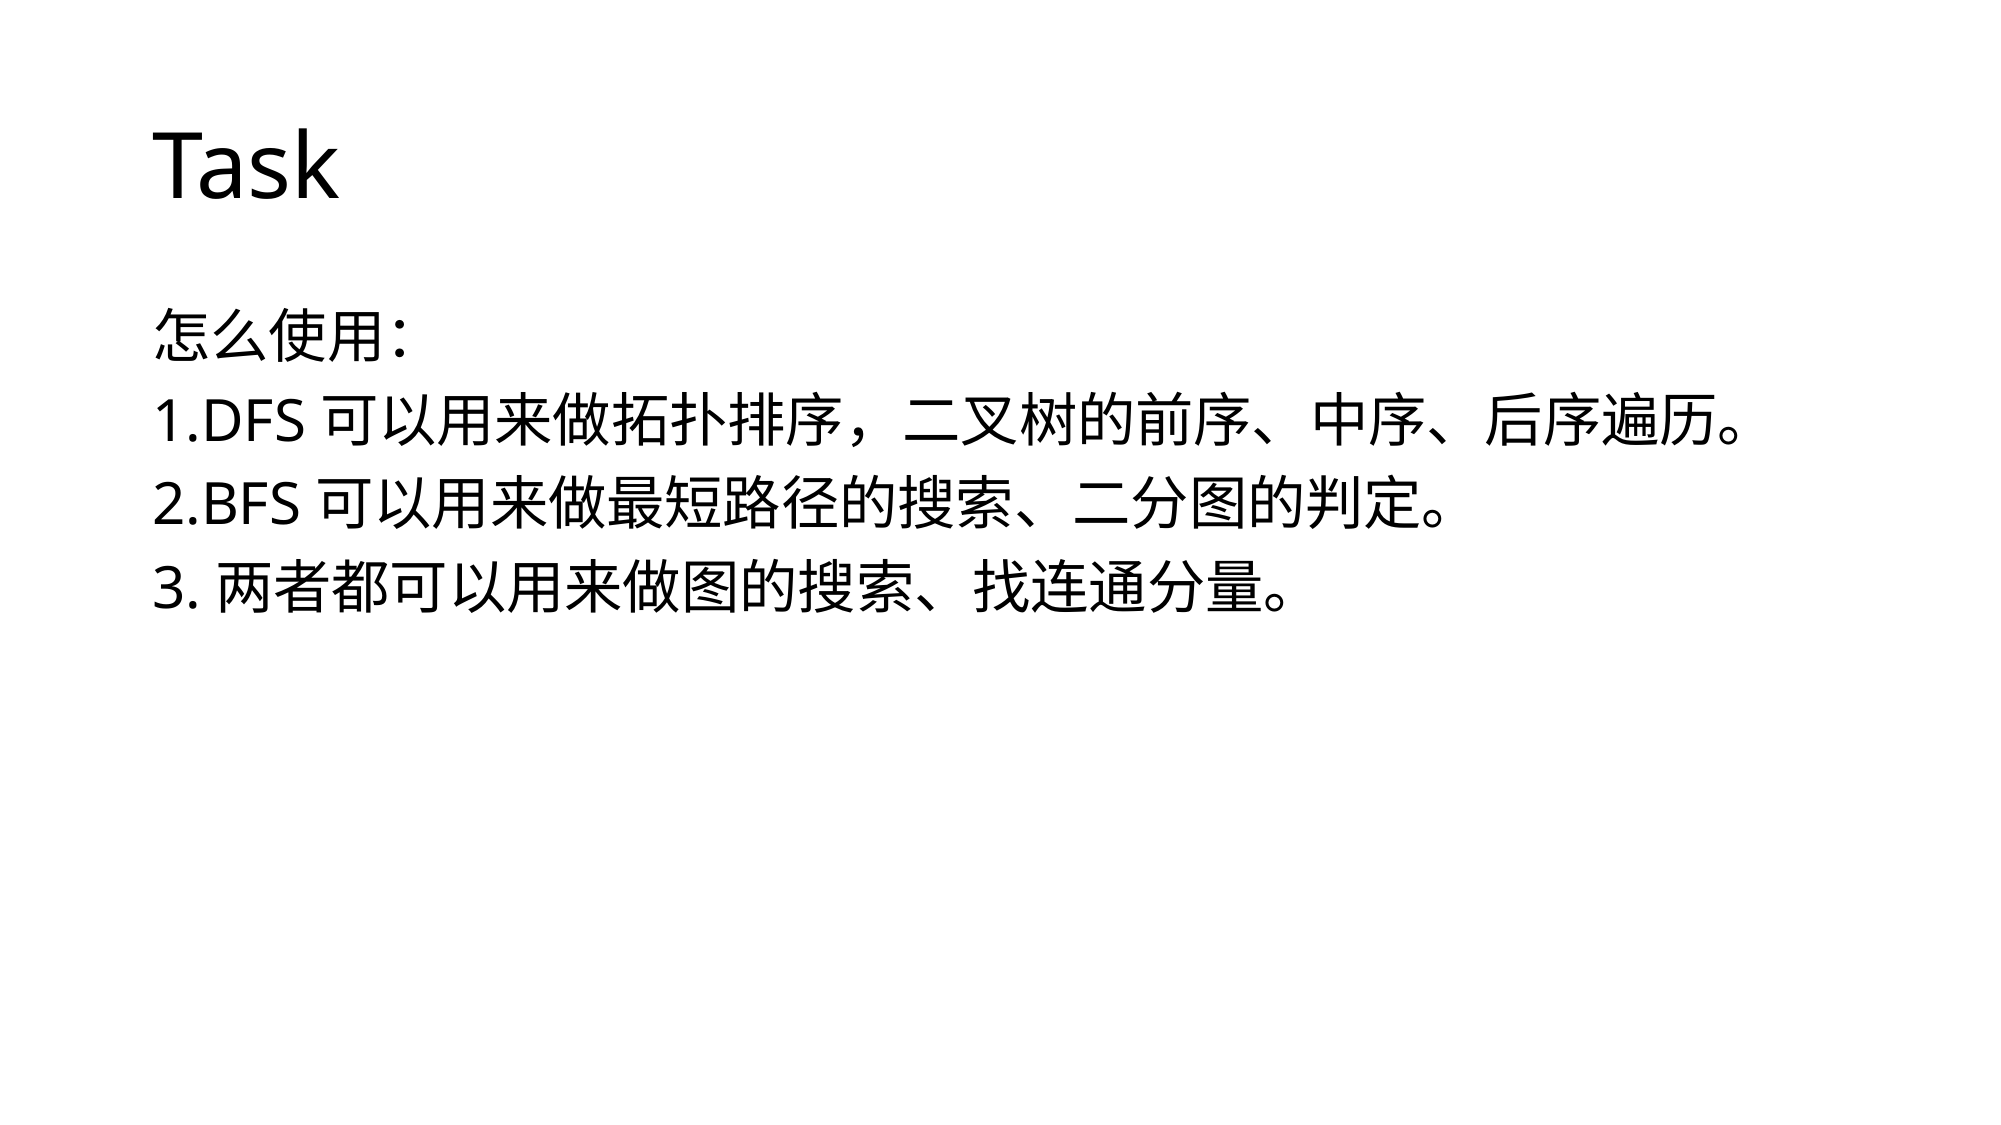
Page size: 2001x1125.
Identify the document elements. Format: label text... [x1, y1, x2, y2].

list 怎么使用： 1.DFS可以用来做拓扑排序，二叉树的前序、中序、后序遍历。 2.BFS可以用来做最短路径的搜索、二分图的判定。 3.两者都可以用来做图的搜索、找连通分量。 [137, 299, 1863, 1014]
title Task [137, 59, 1863, 278]
